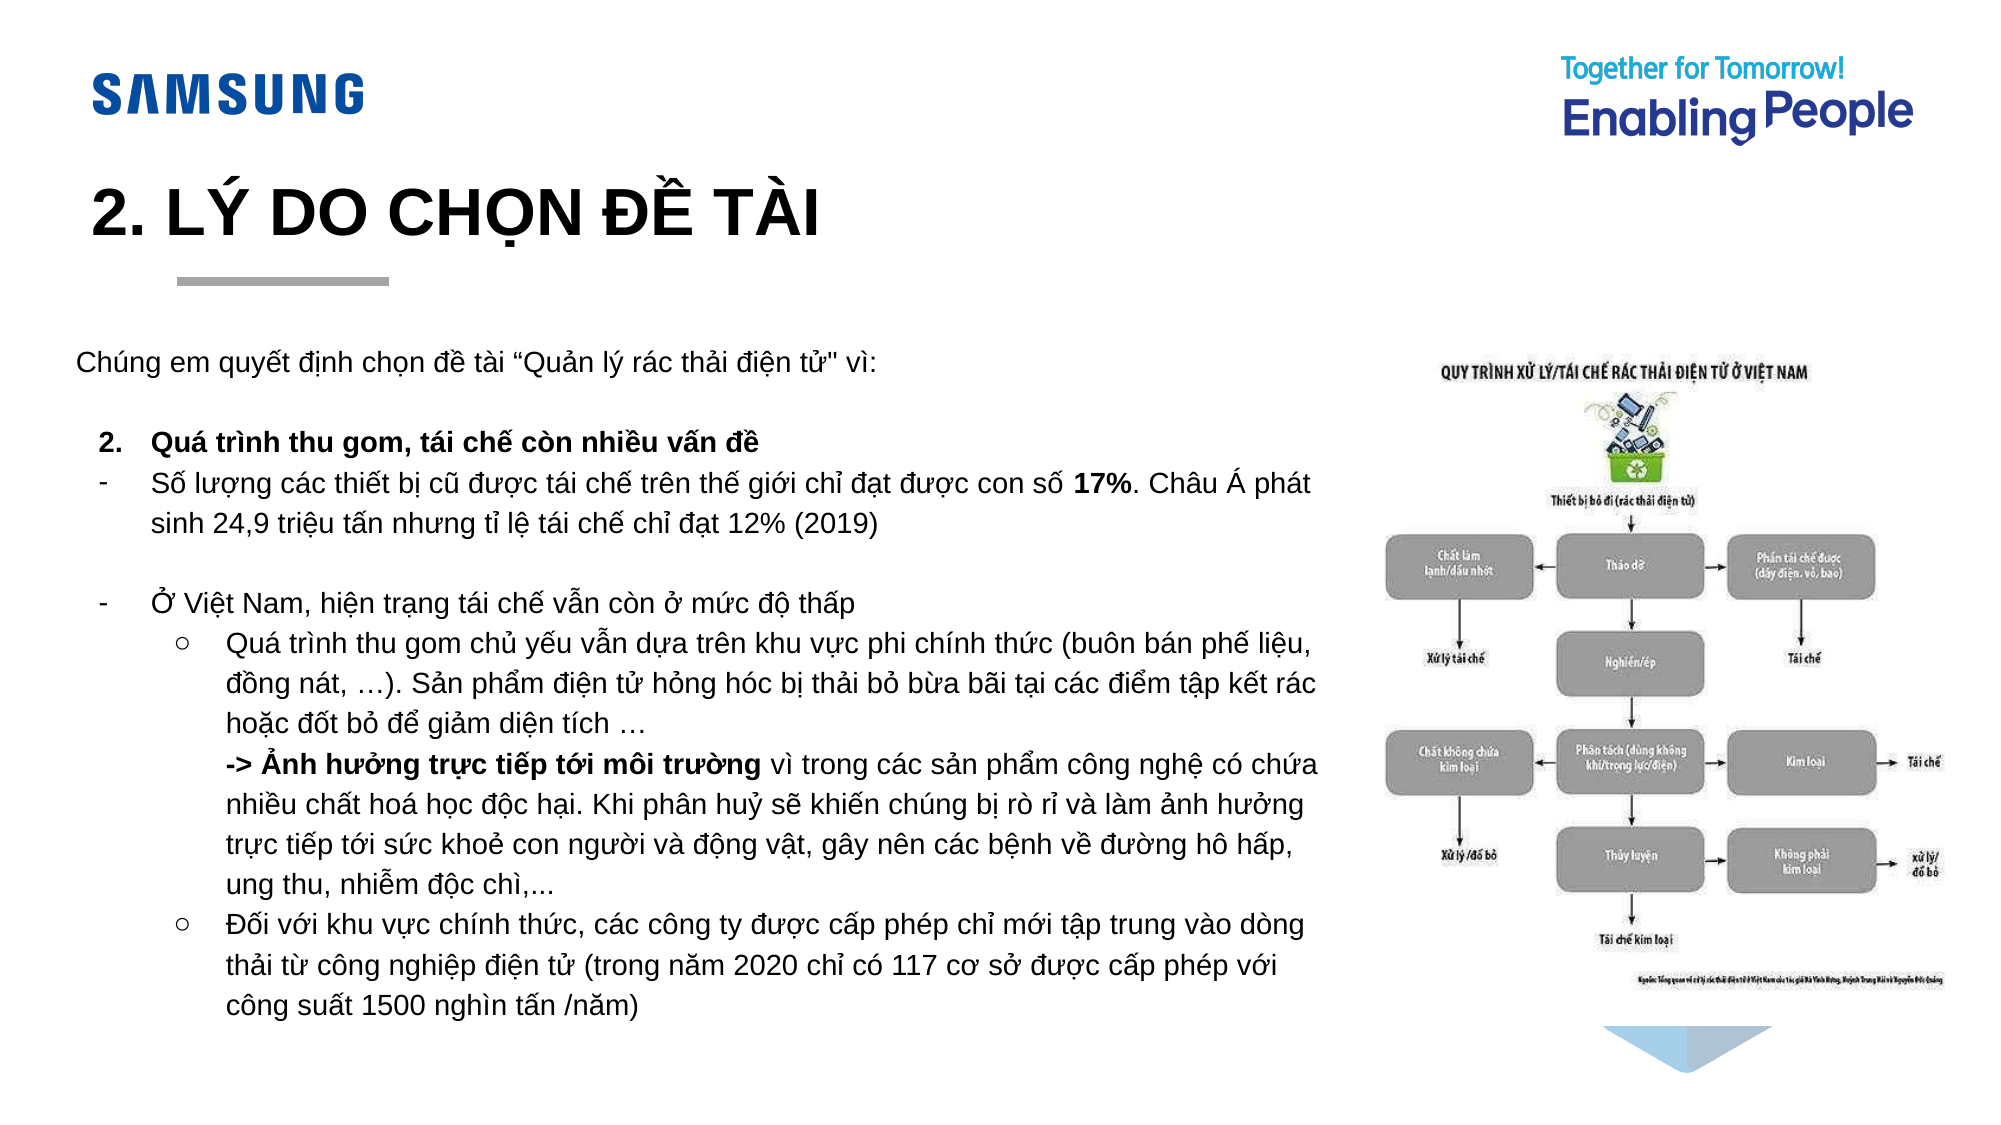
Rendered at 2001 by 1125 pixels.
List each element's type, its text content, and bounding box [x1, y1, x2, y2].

picture [1561, 56, 1913, 146]
title 2. LÝ DO CHỌN ĐỀ TÀI [76, 107, 844, 310]
text_box Chúng em quyết định chọn đề tài “Quản lý rác thải điện tử" vì: Quá trình thu gom, tái chế còn nhiều vấn đề Số lượng các thiết bị cũ được tái chế trên thế giới chỉ đạt được con số 17%. Châu Á phát sinh 24,9 triệu tấn nhưng tỉ lệ tái chế chỉ đạt 12% (2019) Ở Việt Nam, hiện trạng tái chế vẫn còn ở mức độ thấp Quá trình thu gom chủ yếu vẫn dựa trên khu vực phi chính thức (buôn bán phế liệu, đồng nát, …). Sản phẩm điện tử hỏng hóc bị thải bỏ bừa bãi tại các điểm tập kết rác hoặc đốt bỏ để giảm diện tích … -> Ảnh hưởng trực tiếp tới môi trường vì trong các sản phẩm công nghệ có chứa nhiều chất hoá học độc hại. Khi phân huỷ sẽ khiến chúng bị rò rỉ và làm ảnh hưởng trực tiếp tới sức khoẻ con người và động vật, gây nên các bệnh về đường hô hấp, ung thu, nhiễm độc chì,... Đối với khu vực chính thức, các công ty được cấp phép chỉ mới tập trung vào dòng thải từ công nghiệp điện tử (trong năm 2020 chỉ có 117 cơ sở được cấp phép với công suất 1500 nghìn tấn /năm) [60, 323, 1349, 1036]
picture [93, 73, 363, 107]
picture [1341, 297, 1965, 1026]
